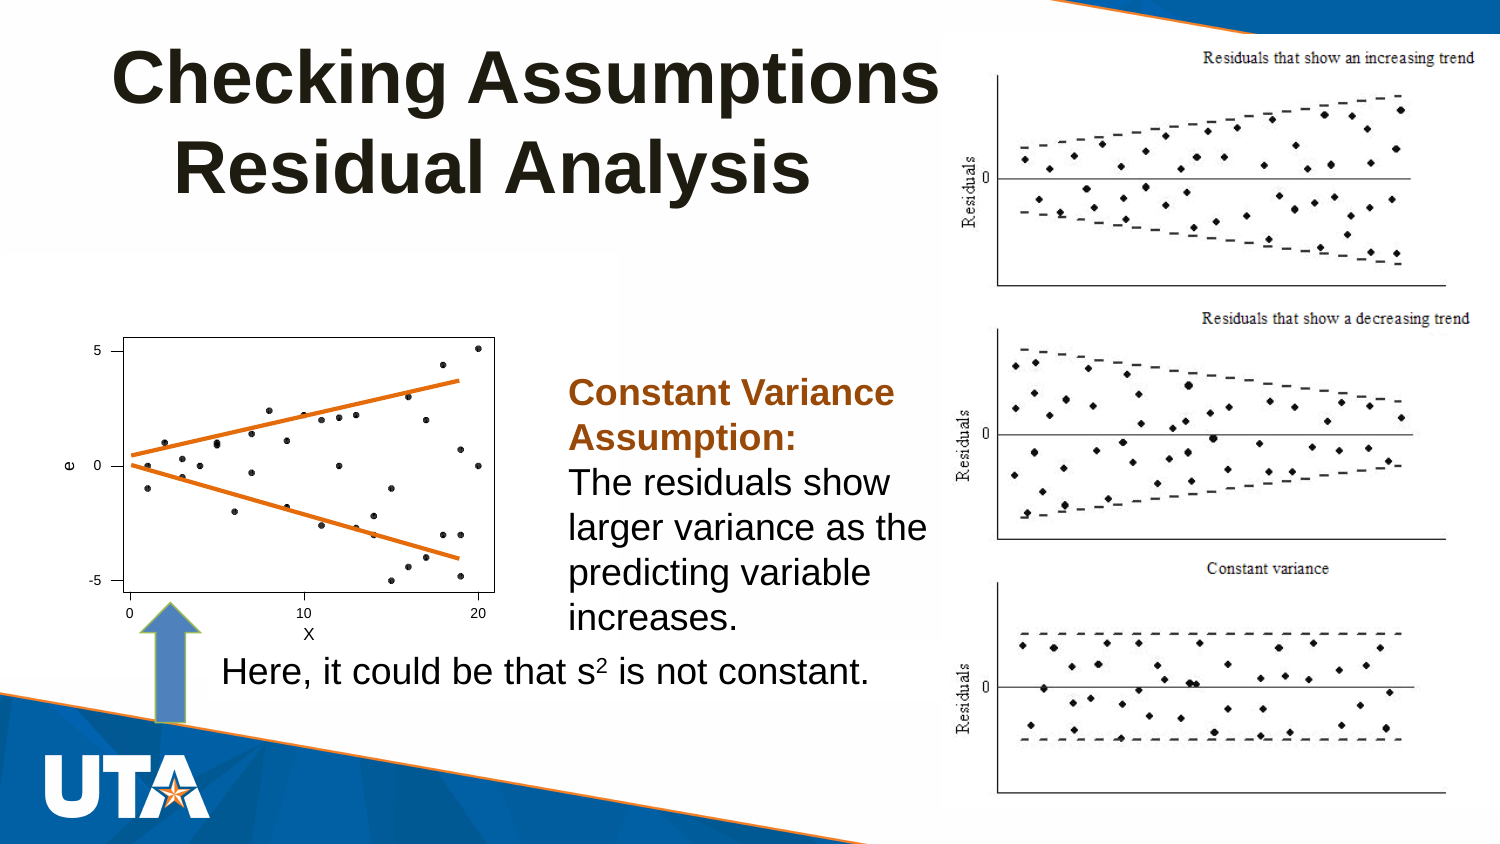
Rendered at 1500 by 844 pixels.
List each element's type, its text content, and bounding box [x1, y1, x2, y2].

text_box Constant Variance Assumption: The residuals show larger variance as the predicting variable increases. [623, 360, 936, 600]
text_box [140, 602, 936, 723]
text_box Checking Assumptions: Residual Analysis [96, 21, 1236, 217]
picture [0, 0, 1500, 844]
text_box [130, 380, 460, 559]
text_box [0, 252, 619, 678]
